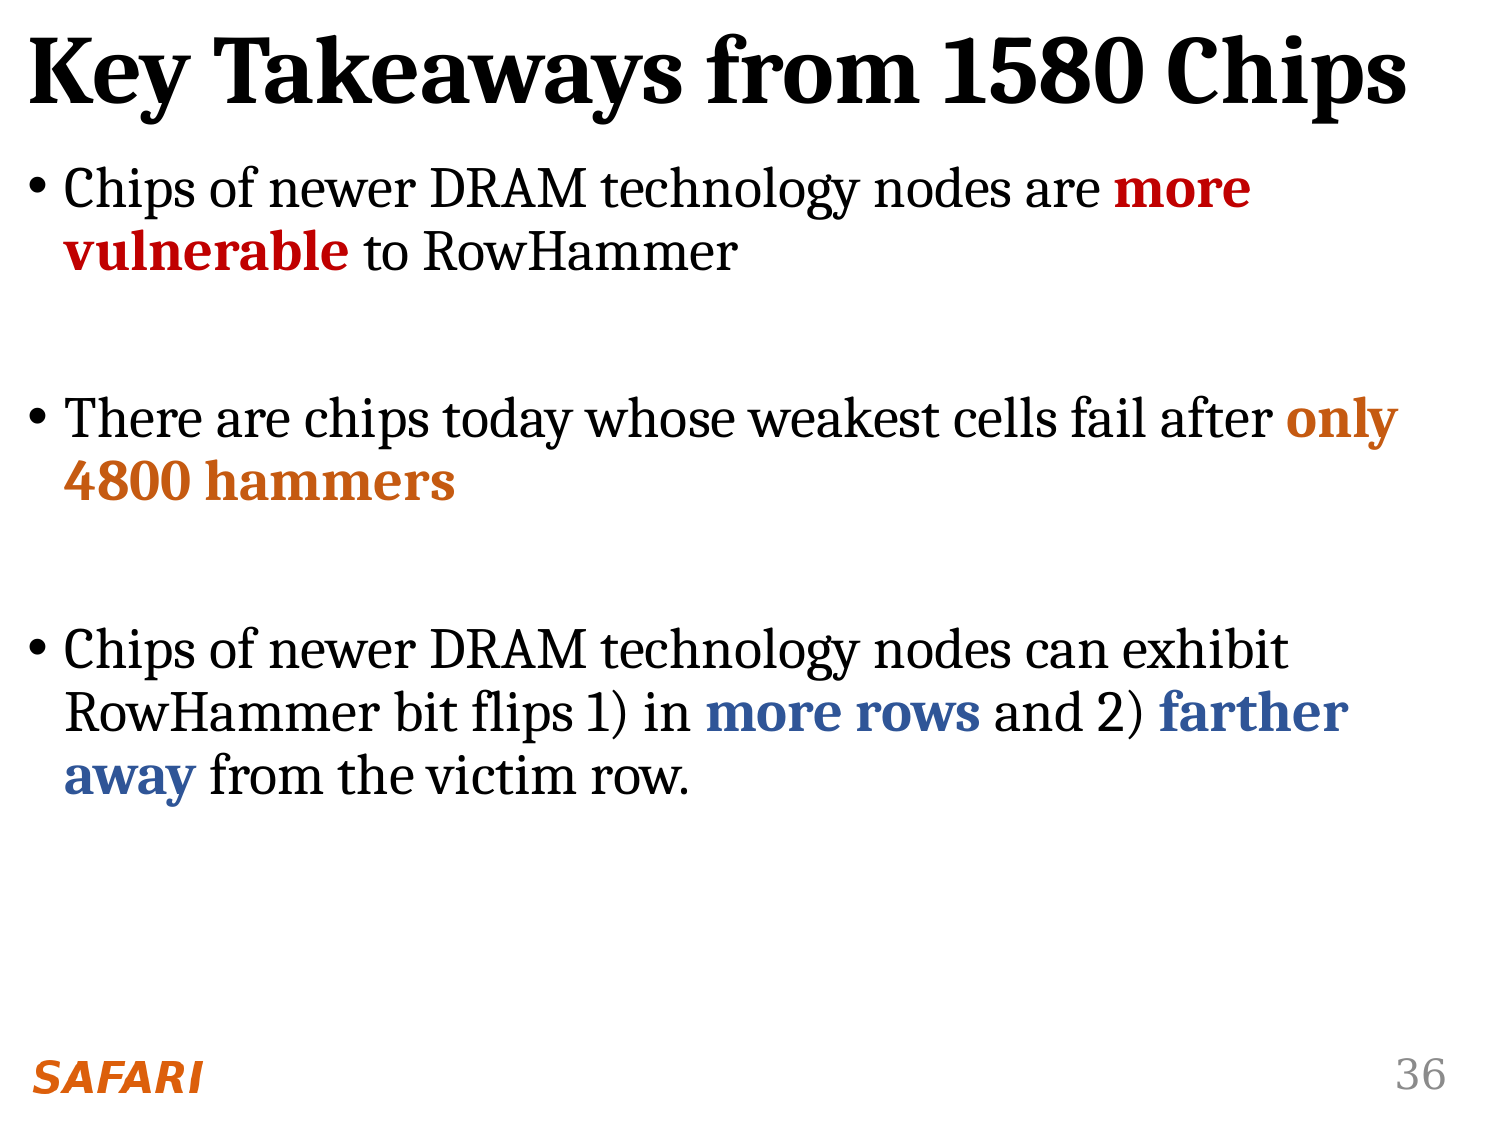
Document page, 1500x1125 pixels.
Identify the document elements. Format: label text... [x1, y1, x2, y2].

picture [31, 1051, 209, 1104]
title Key Takeaways from 1580 Chips [12, 12, 1487, 134]
list Chips of newer DRAM technology nodes are more vulnerable to RowHammer There are chips today whose weakest cells fail after only 4800 hammers Chips of newer DRAM technology nodes can exhibit RowHammer bit flips 1) in more rows and 2) farther away from the victim row. [12, 149, 1470, 1022]
